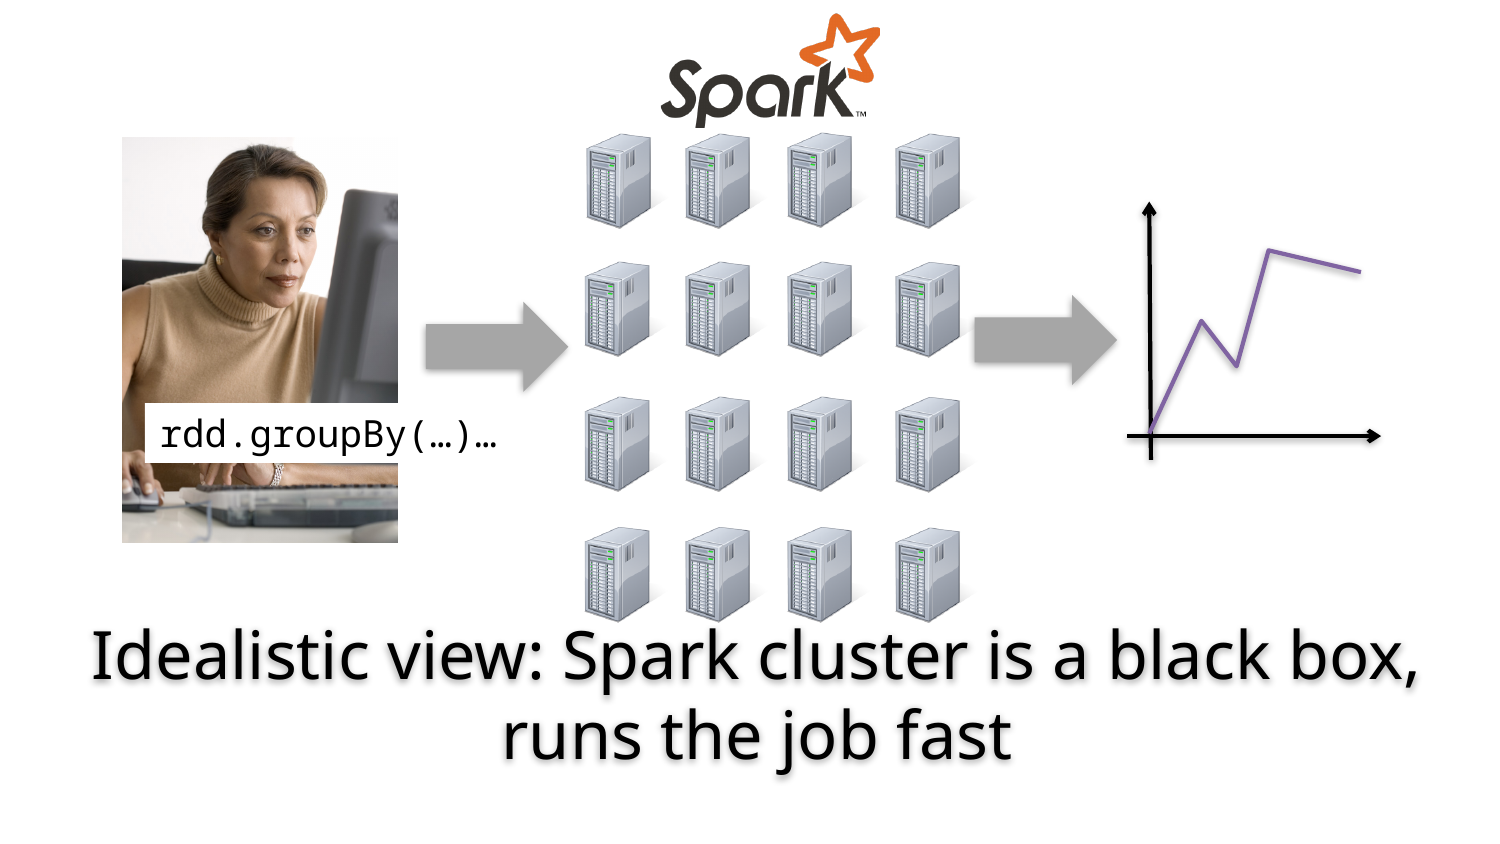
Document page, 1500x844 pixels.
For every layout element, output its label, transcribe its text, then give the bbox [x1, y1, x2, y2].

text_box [1126, 201, 1382, 461]
picture [882, 258, 985, 361]
text_box Idealistic view: Spark cluster is a black box, runs the job fast [71, 629, 1444, 757]
picture [572, 523, 877, 626]
text_box [425, 300, 567, 393]
picture [572, 393, 877, 495]
picture [882, 524, 985, 626]
picture [572, 258, 877, 360]
picture [122, 137, 399, 543]
picture [573, 13, 881, 232]
text_box [988, 294, 1118, 386]
picture [882, 129, 985, 232]
text_box rdd.groupBy(…)… [404, 403, 567, 463]
picture [882, 393, 985, 496]
